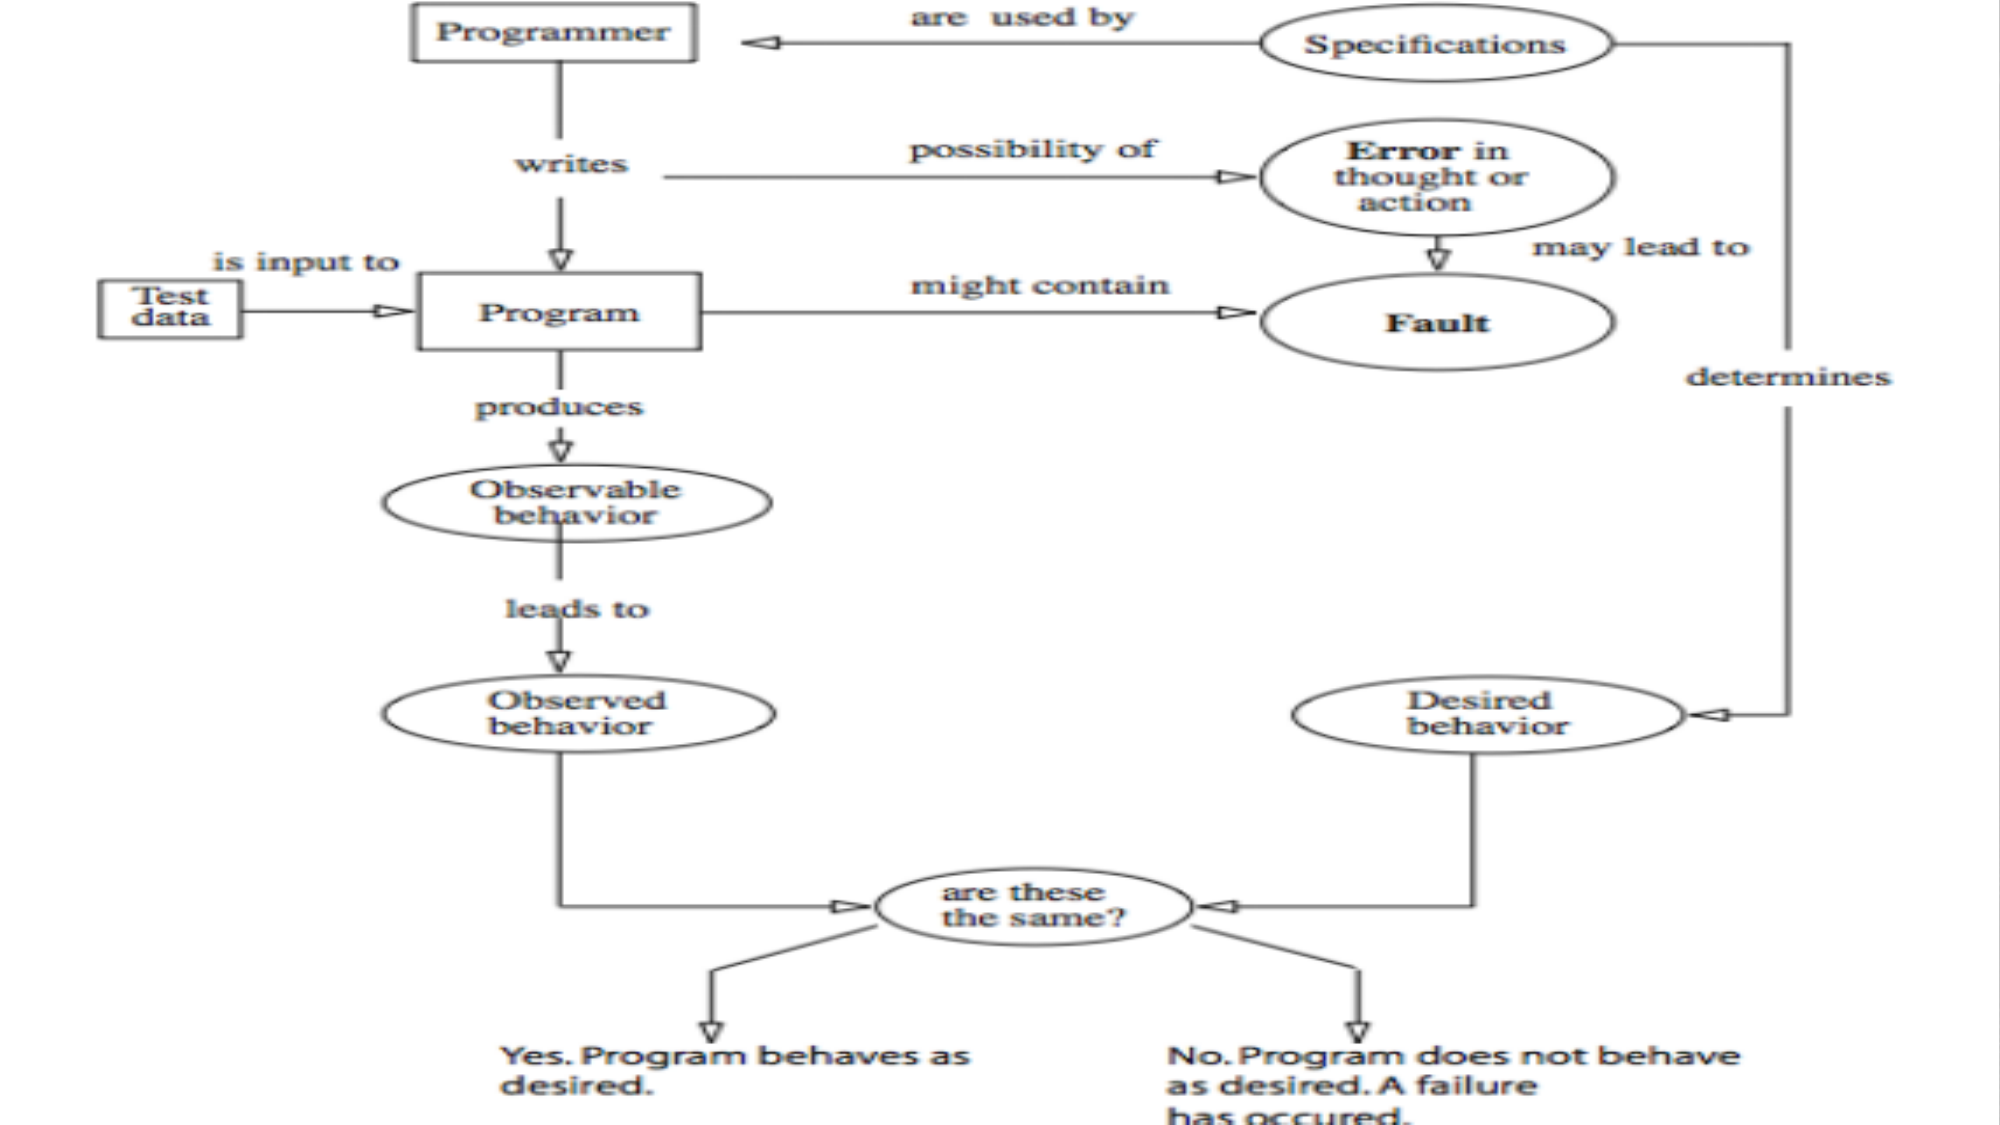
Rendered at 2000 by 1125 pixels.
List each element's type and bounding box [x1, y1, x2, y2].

list [0, 0, 2000, 1125]
